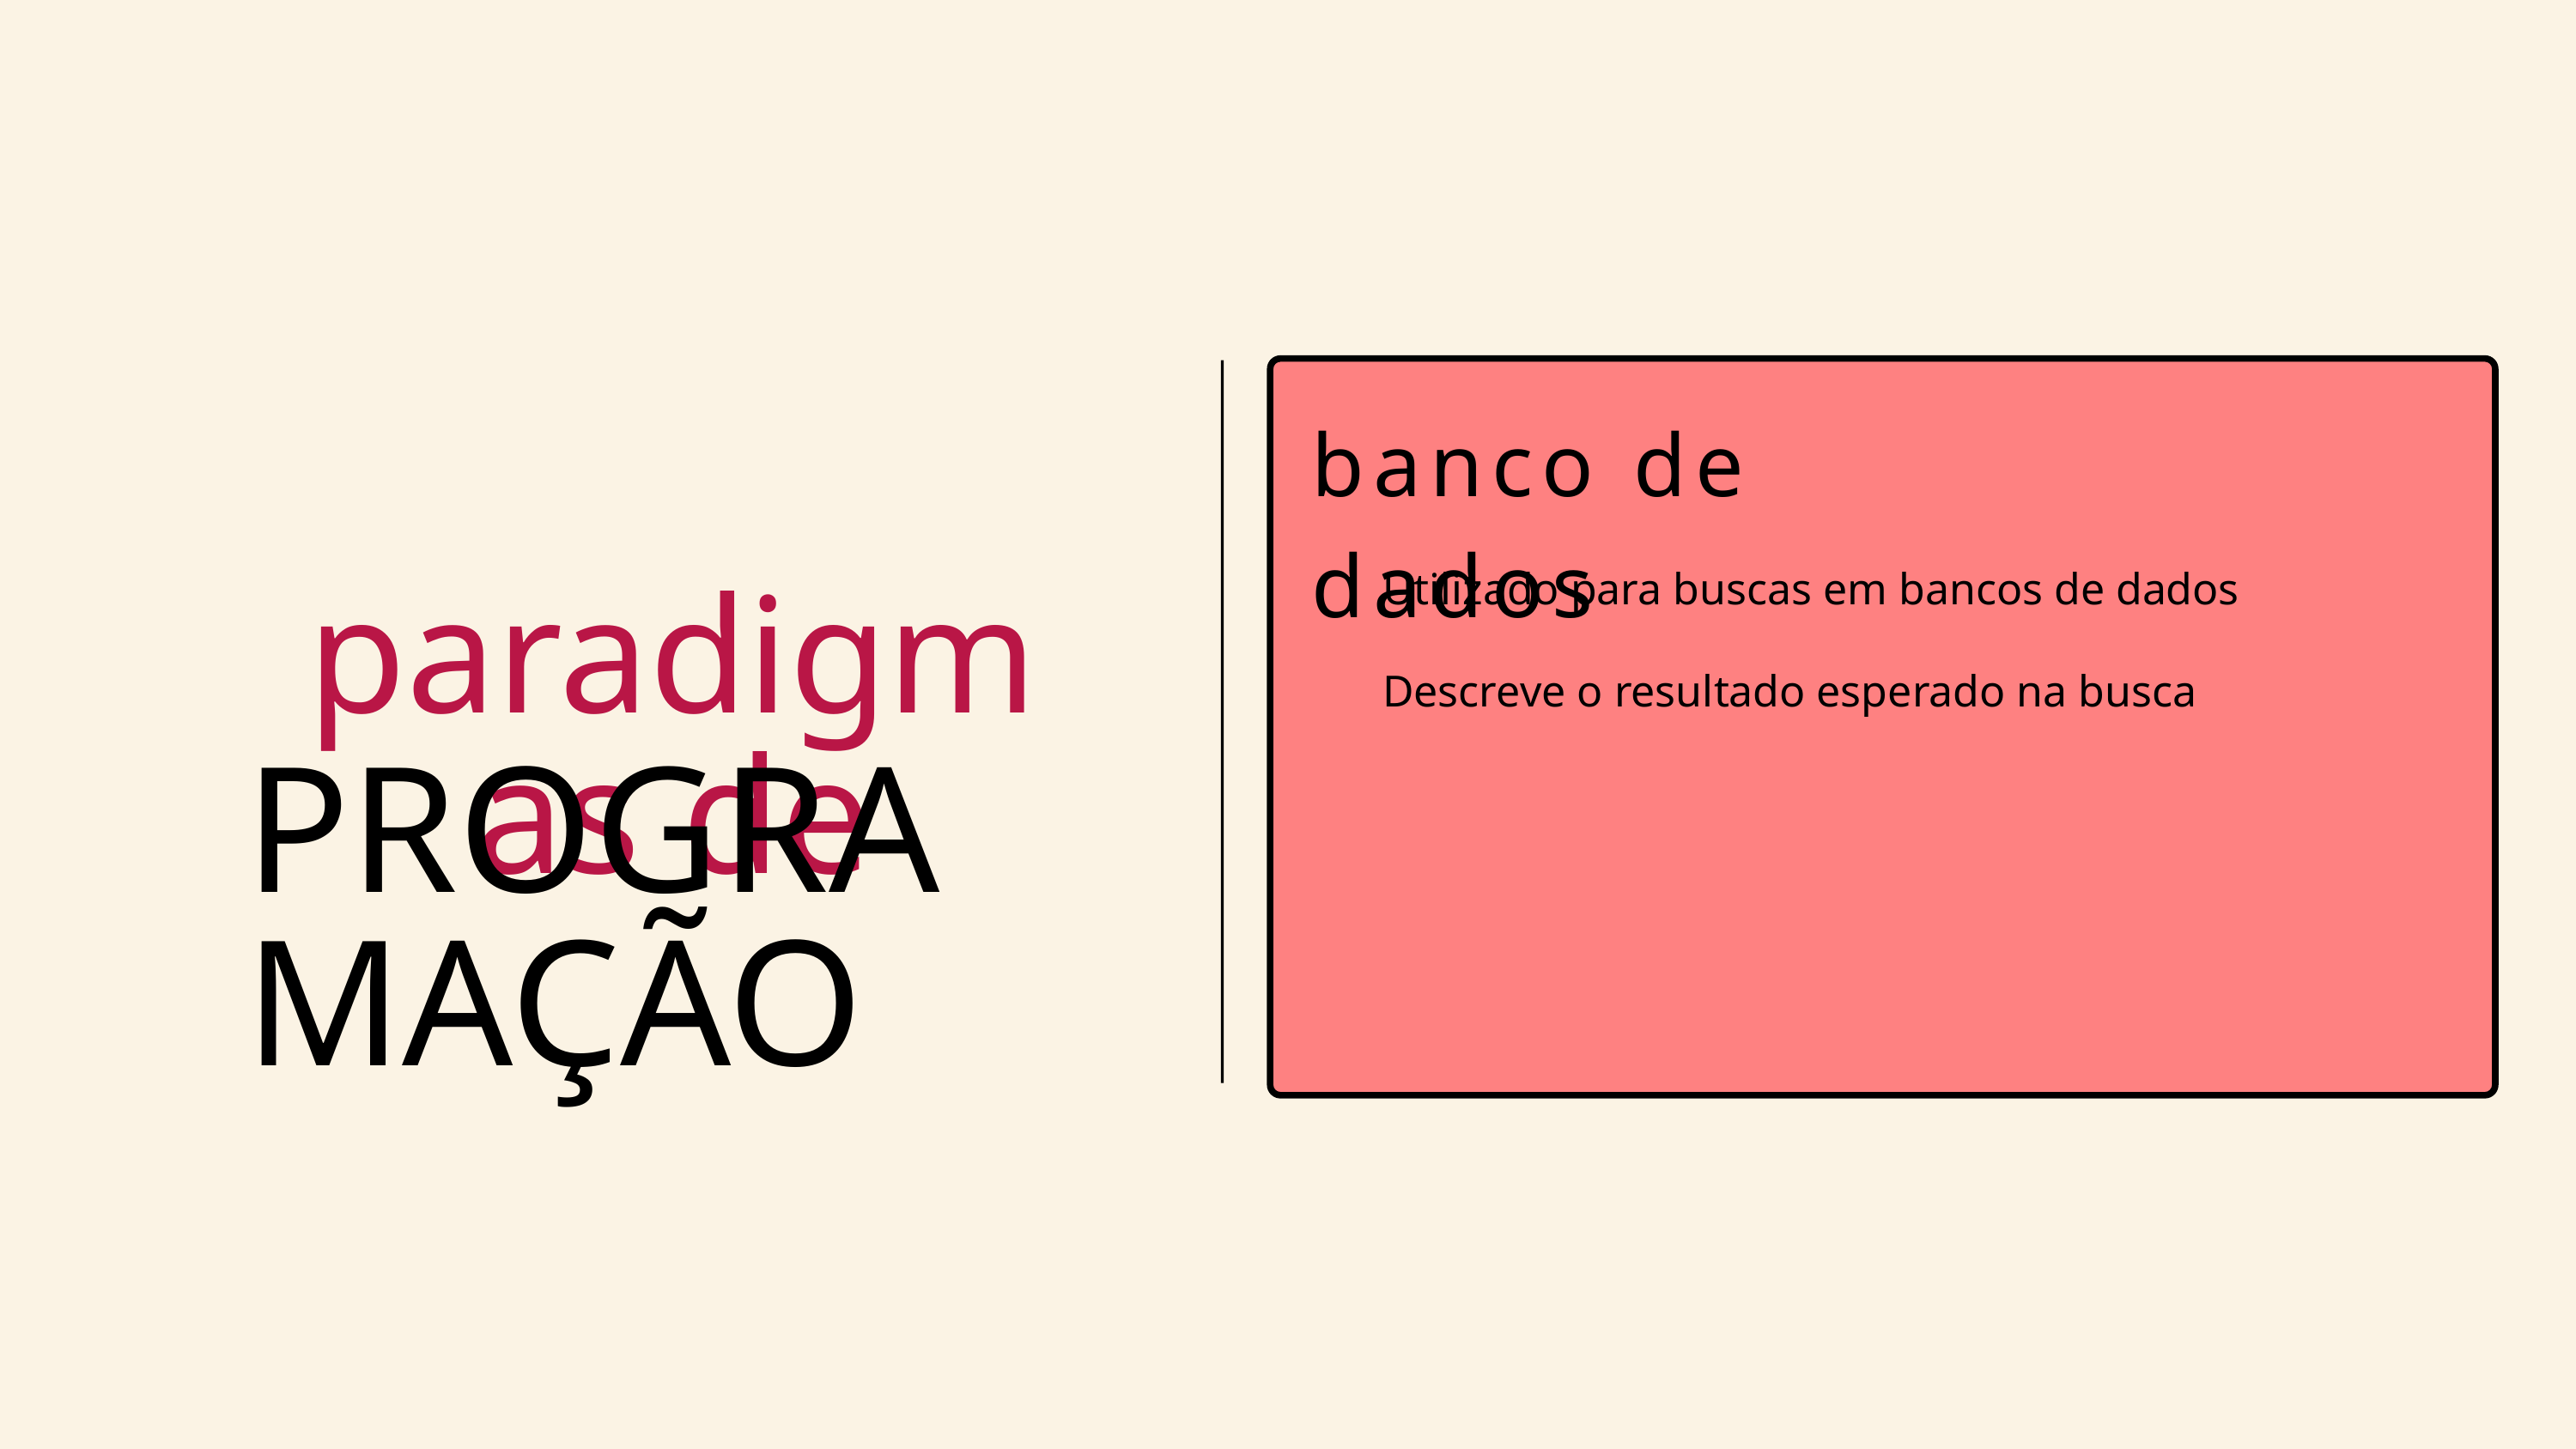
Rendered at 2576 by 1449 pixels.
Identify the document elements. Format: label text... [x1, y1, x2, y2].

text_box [1267, 355, 2499, 1099]
text_box PROGRAMAÇÃO [245, 753, 1053, 1101]
text_box paradigmas de [293, 584, 1053, 753]
